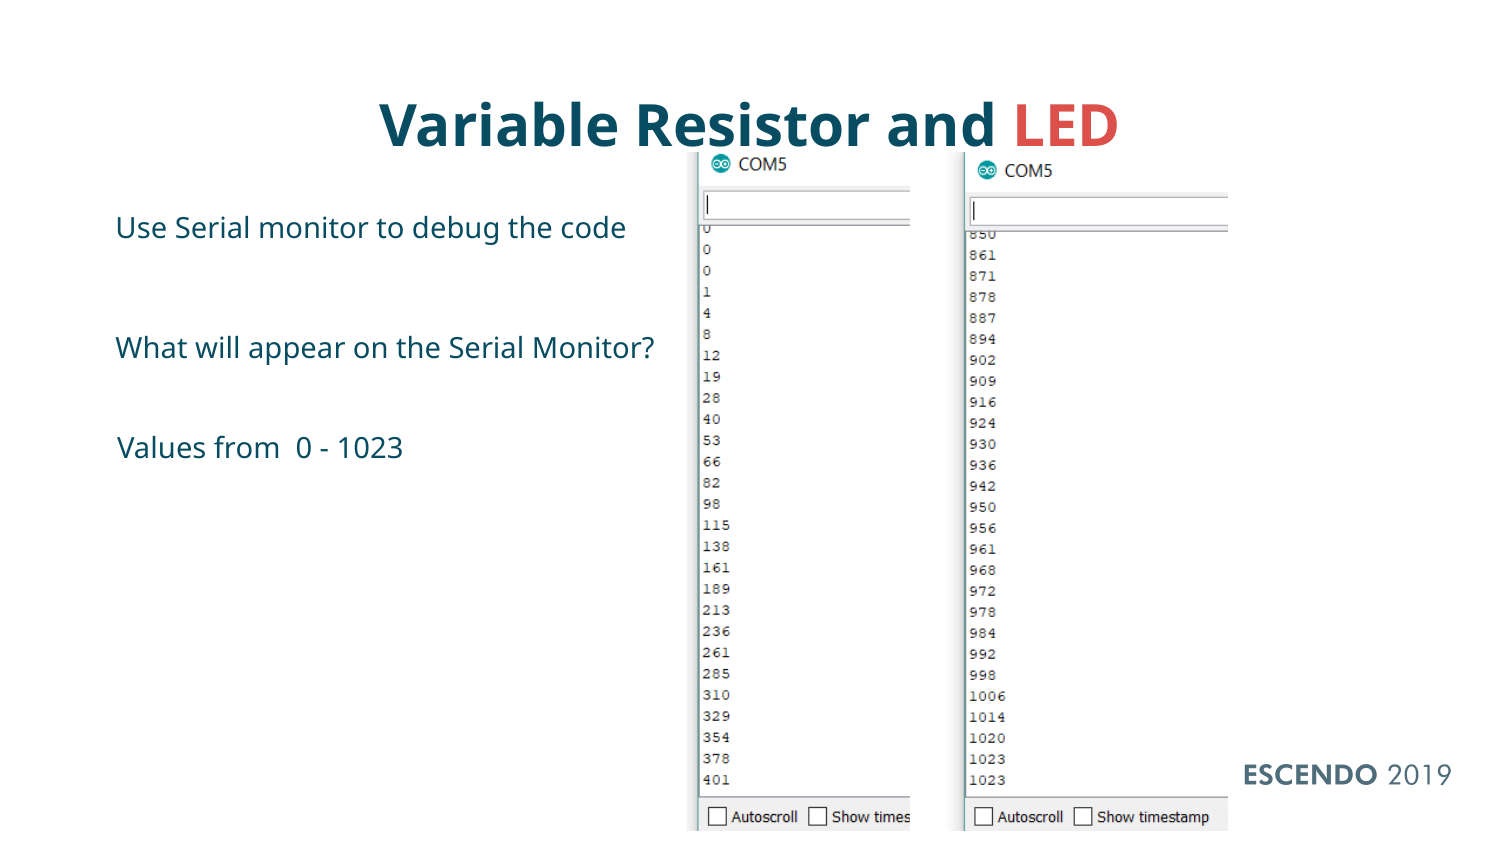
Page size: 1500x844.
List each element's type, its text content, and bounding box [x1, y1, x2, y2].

list Use Serial monitor to debug the code What will appear on the Serial Monitor? [88, 189, 681, 750]
title Variable Resistor and LED [51, 72, 1449, 167]
text_box Values from 0 - 1023 [102, 421, 624, 507]
picture [686, 152, 1480, 844]
